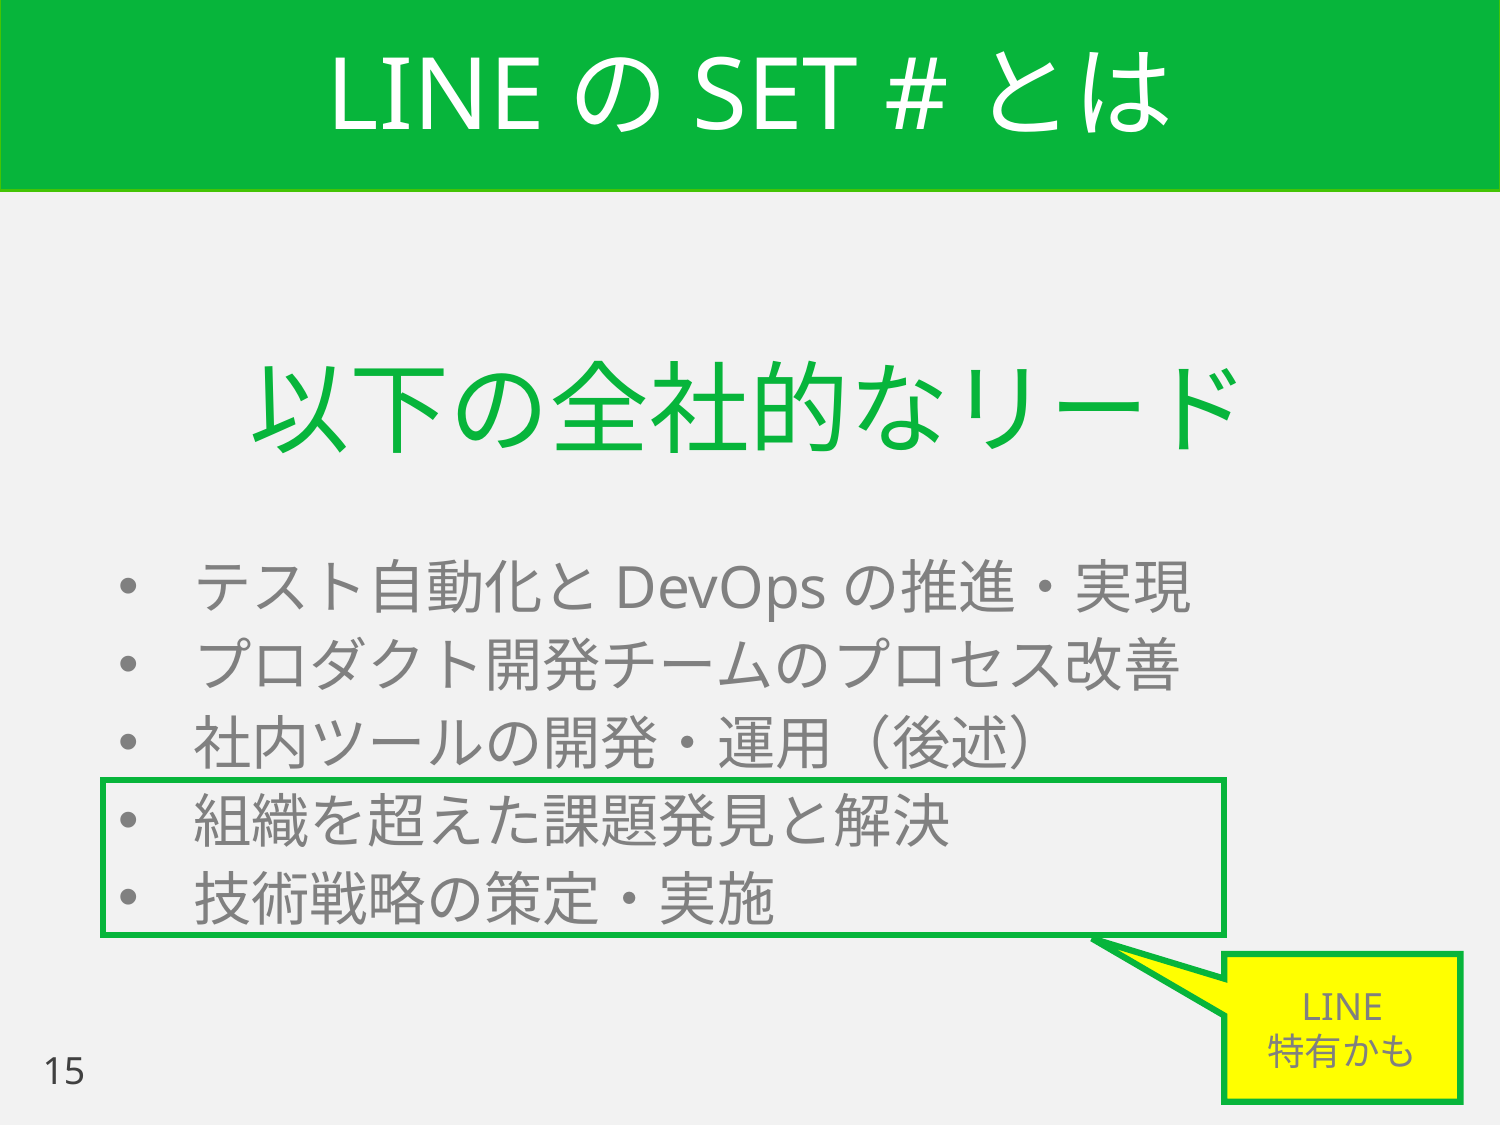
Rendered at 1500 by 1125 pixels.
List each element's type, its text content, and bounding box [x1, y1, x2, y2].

text_box [102, 779, 1225, 936]
text_box LINE 特有かも [1091, 937, 1462, 1103]
title LINEのSET #とは [0, 53, 1500, 140]
slide_number 15 [27, 1042, 146, 1102]
list 以下の全社的なリード テスト自動化とDevOpsの推進・実現 プロダクト開発チームのプロセス改善 社内ツールの開発・運用（後述） 組織を超えた課題発見と解決 技術戦略の策定・実施 [103, 277, 1397, 1000]
